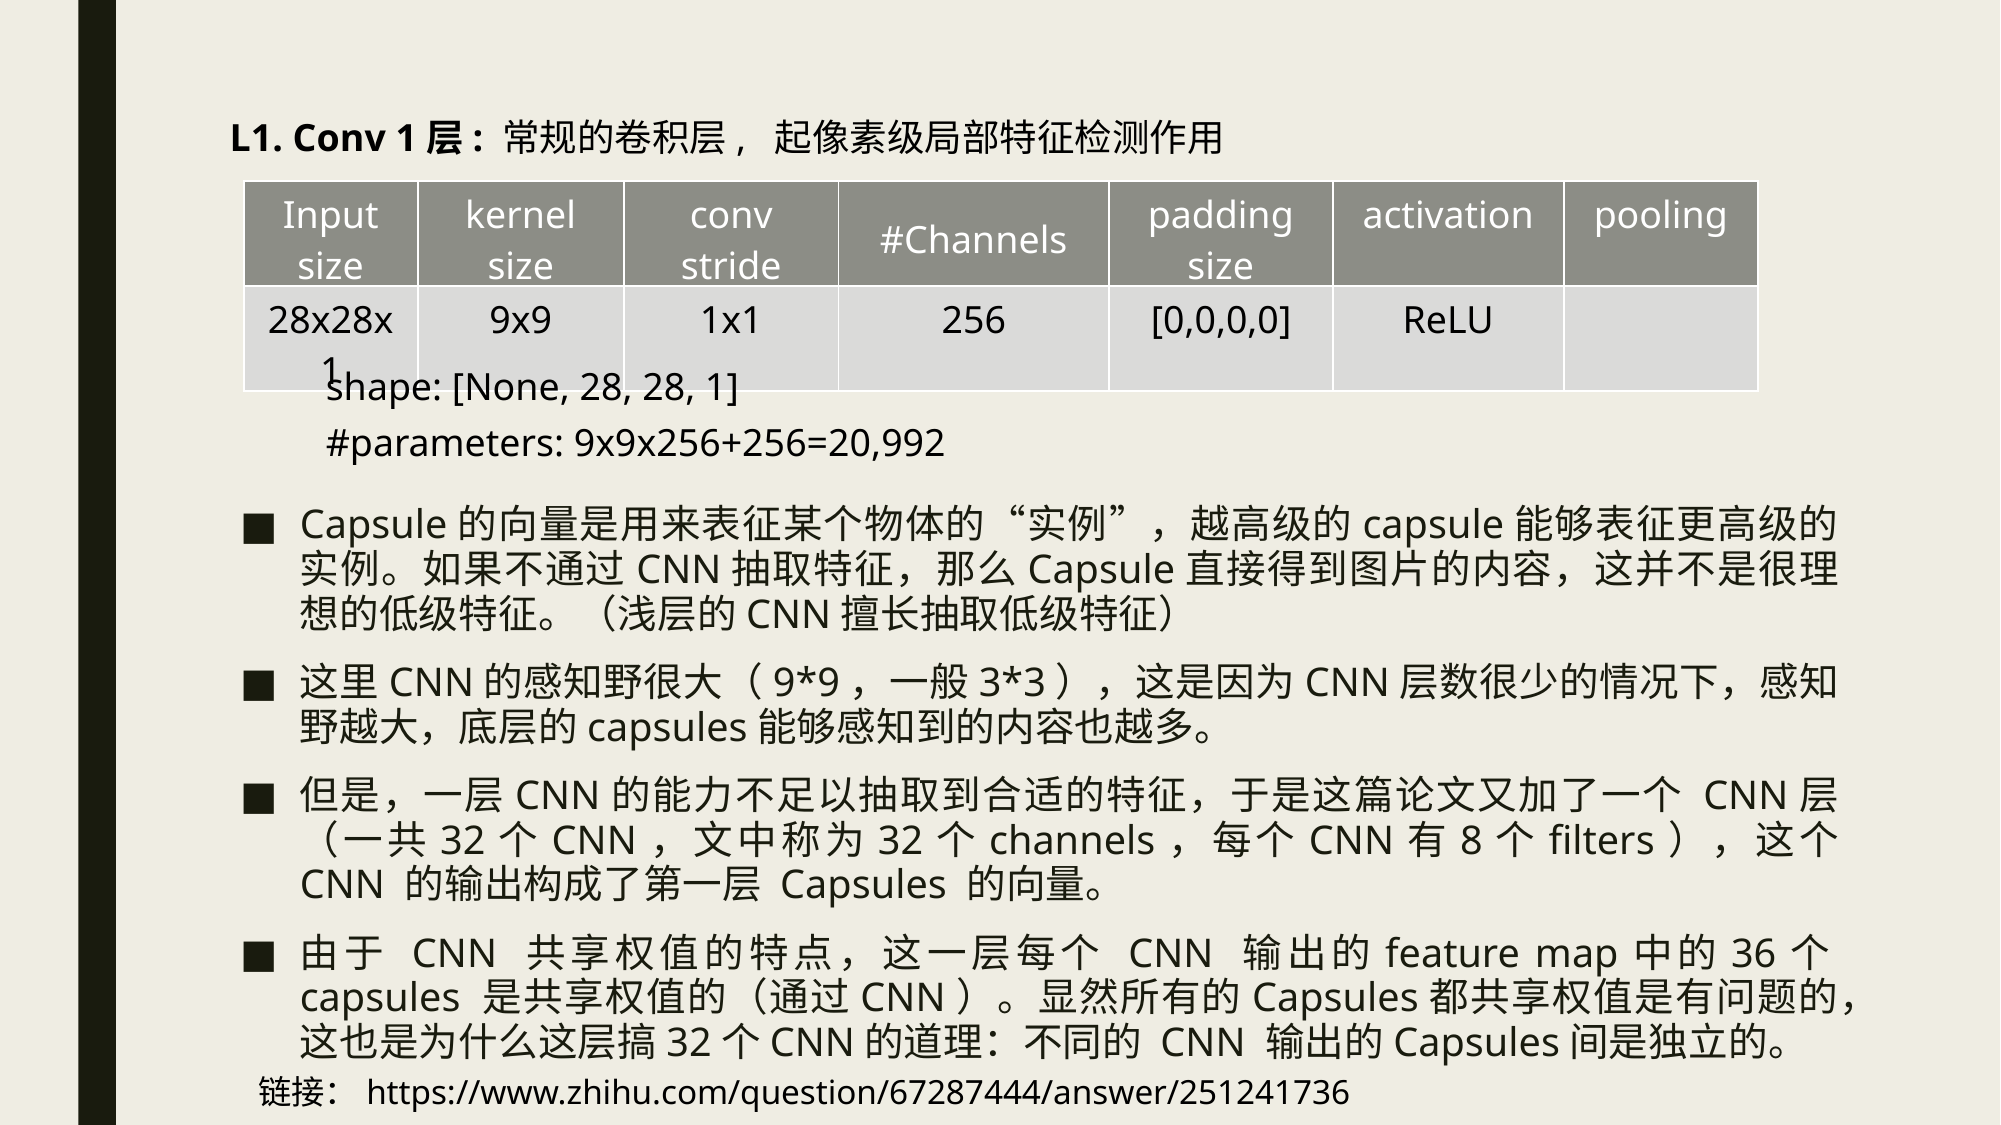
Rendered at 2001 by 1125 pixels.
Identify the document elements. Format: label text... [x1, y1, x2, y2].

text_box 链接：https://www.zhihu.com/question/67287444/answer/251241736 [243, 1064, 1502, 1119]
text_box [214, 106, 1759, 472]
list Capsule的向量是用来表征某个物体的“实例”，越高级的capsule能够表征更高级的实例。如果不通过CNN抽取特征，那么Capsule直接得到图片的内容，这并不是很理想的低级特征。（浅层的CNN擅长抽取低级特征） 这里CNN的感知野很大（9*9，一般3*3），这是因为CNN层数很少的情况下，感知野越大，底层的capsules能够感知到的内容也越多。 但是，一层CNN的能力不足以抽取到合适的特征，于是这篇论文又加了一个 CNN层（一共32个CNN，文中称为32个channels，每个CNN有8个filters），这个 CNN 的输出构成了第一层 Capsules 的向量。 由于 CNN 共享权值的特点，这一层每个 CNN 输出的feature map中的36个capsules 是共享权值的（通过CNN）。显然所有的Capsules都共享权值是有问题的，这也是为什么这层搞32个CNN的道理：不同的 CNN 输出的Capsules间是独立的。 [225, 495, 1855, 1084]
